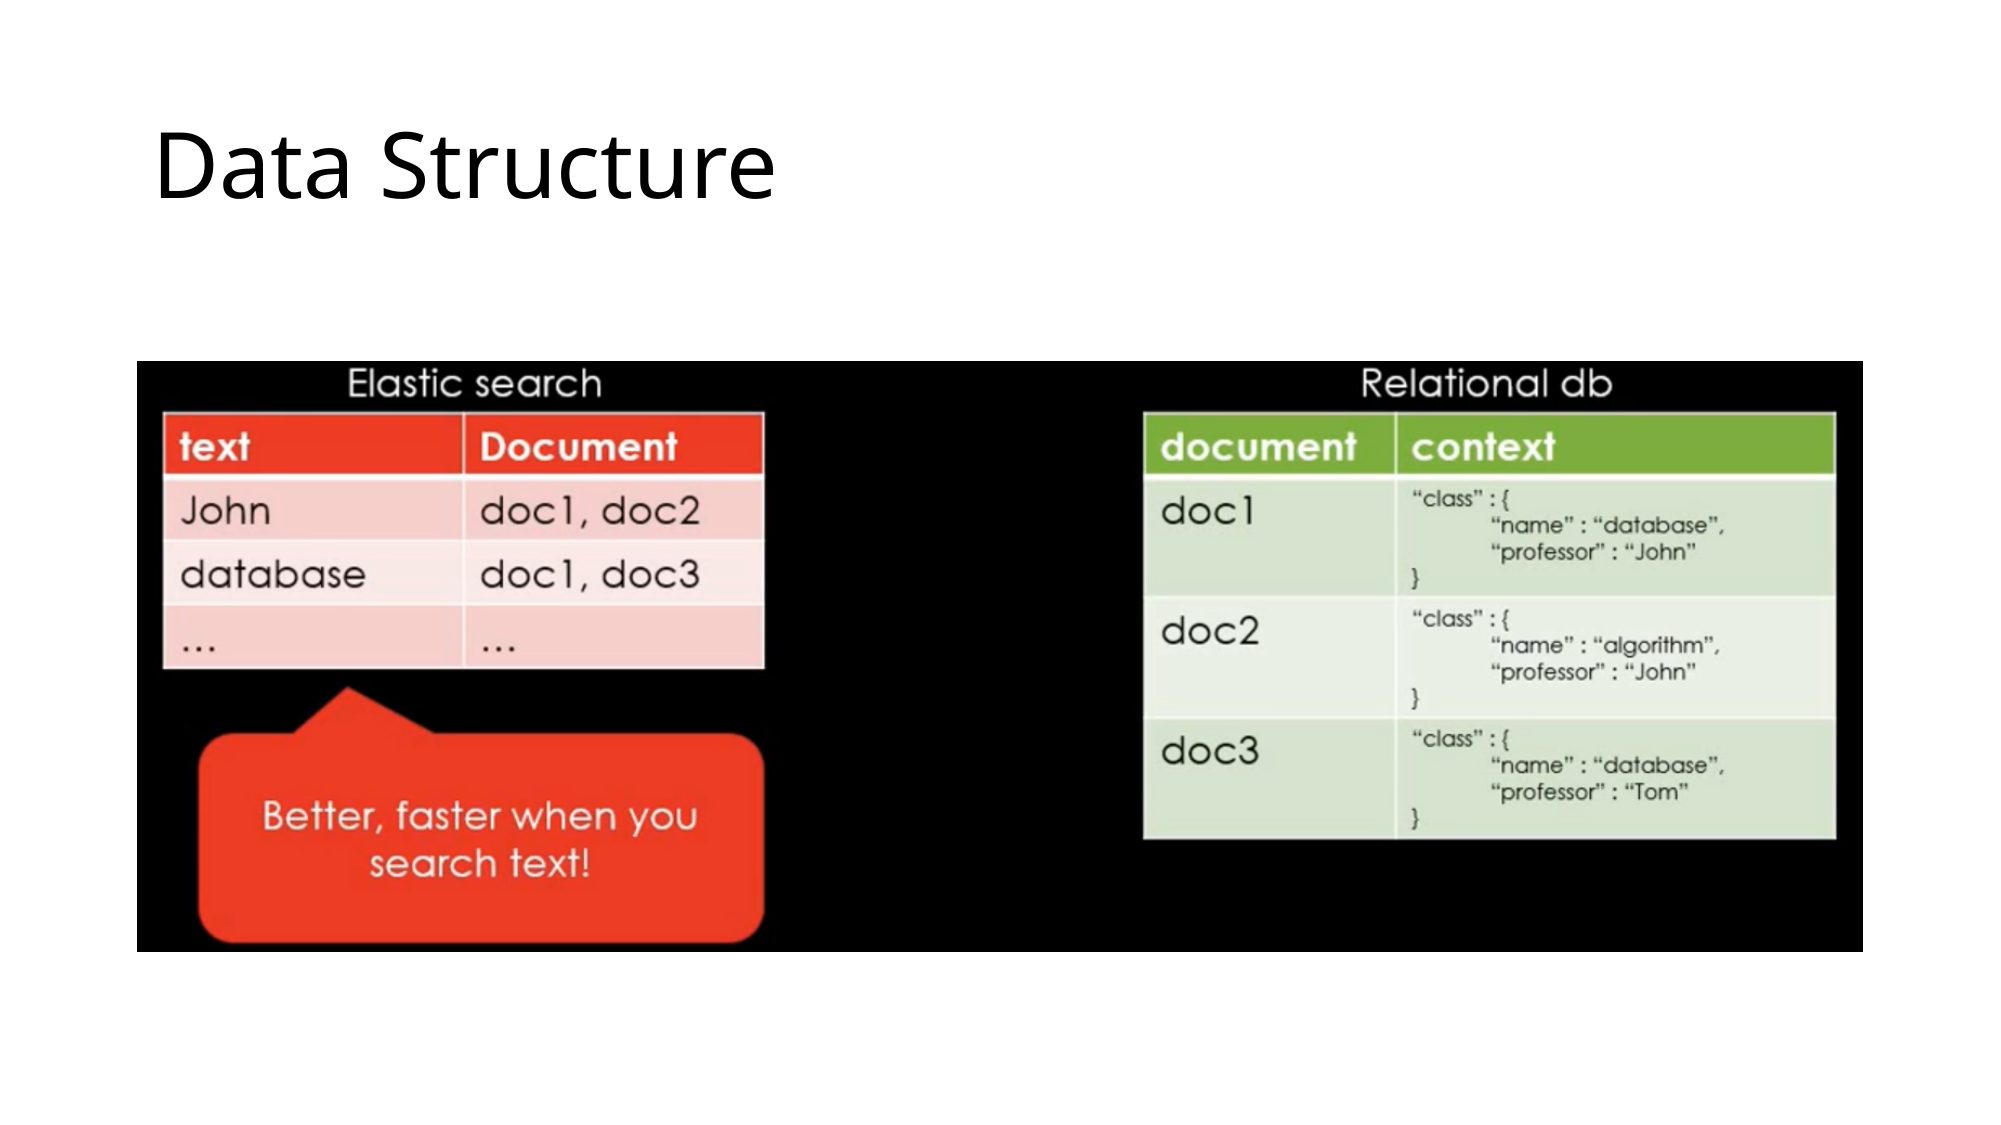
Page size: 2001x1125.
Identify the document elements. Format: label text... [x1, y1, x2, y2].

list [137, 361, 1863, 952]
title Data Structure [137, 59, 1863, 278]
